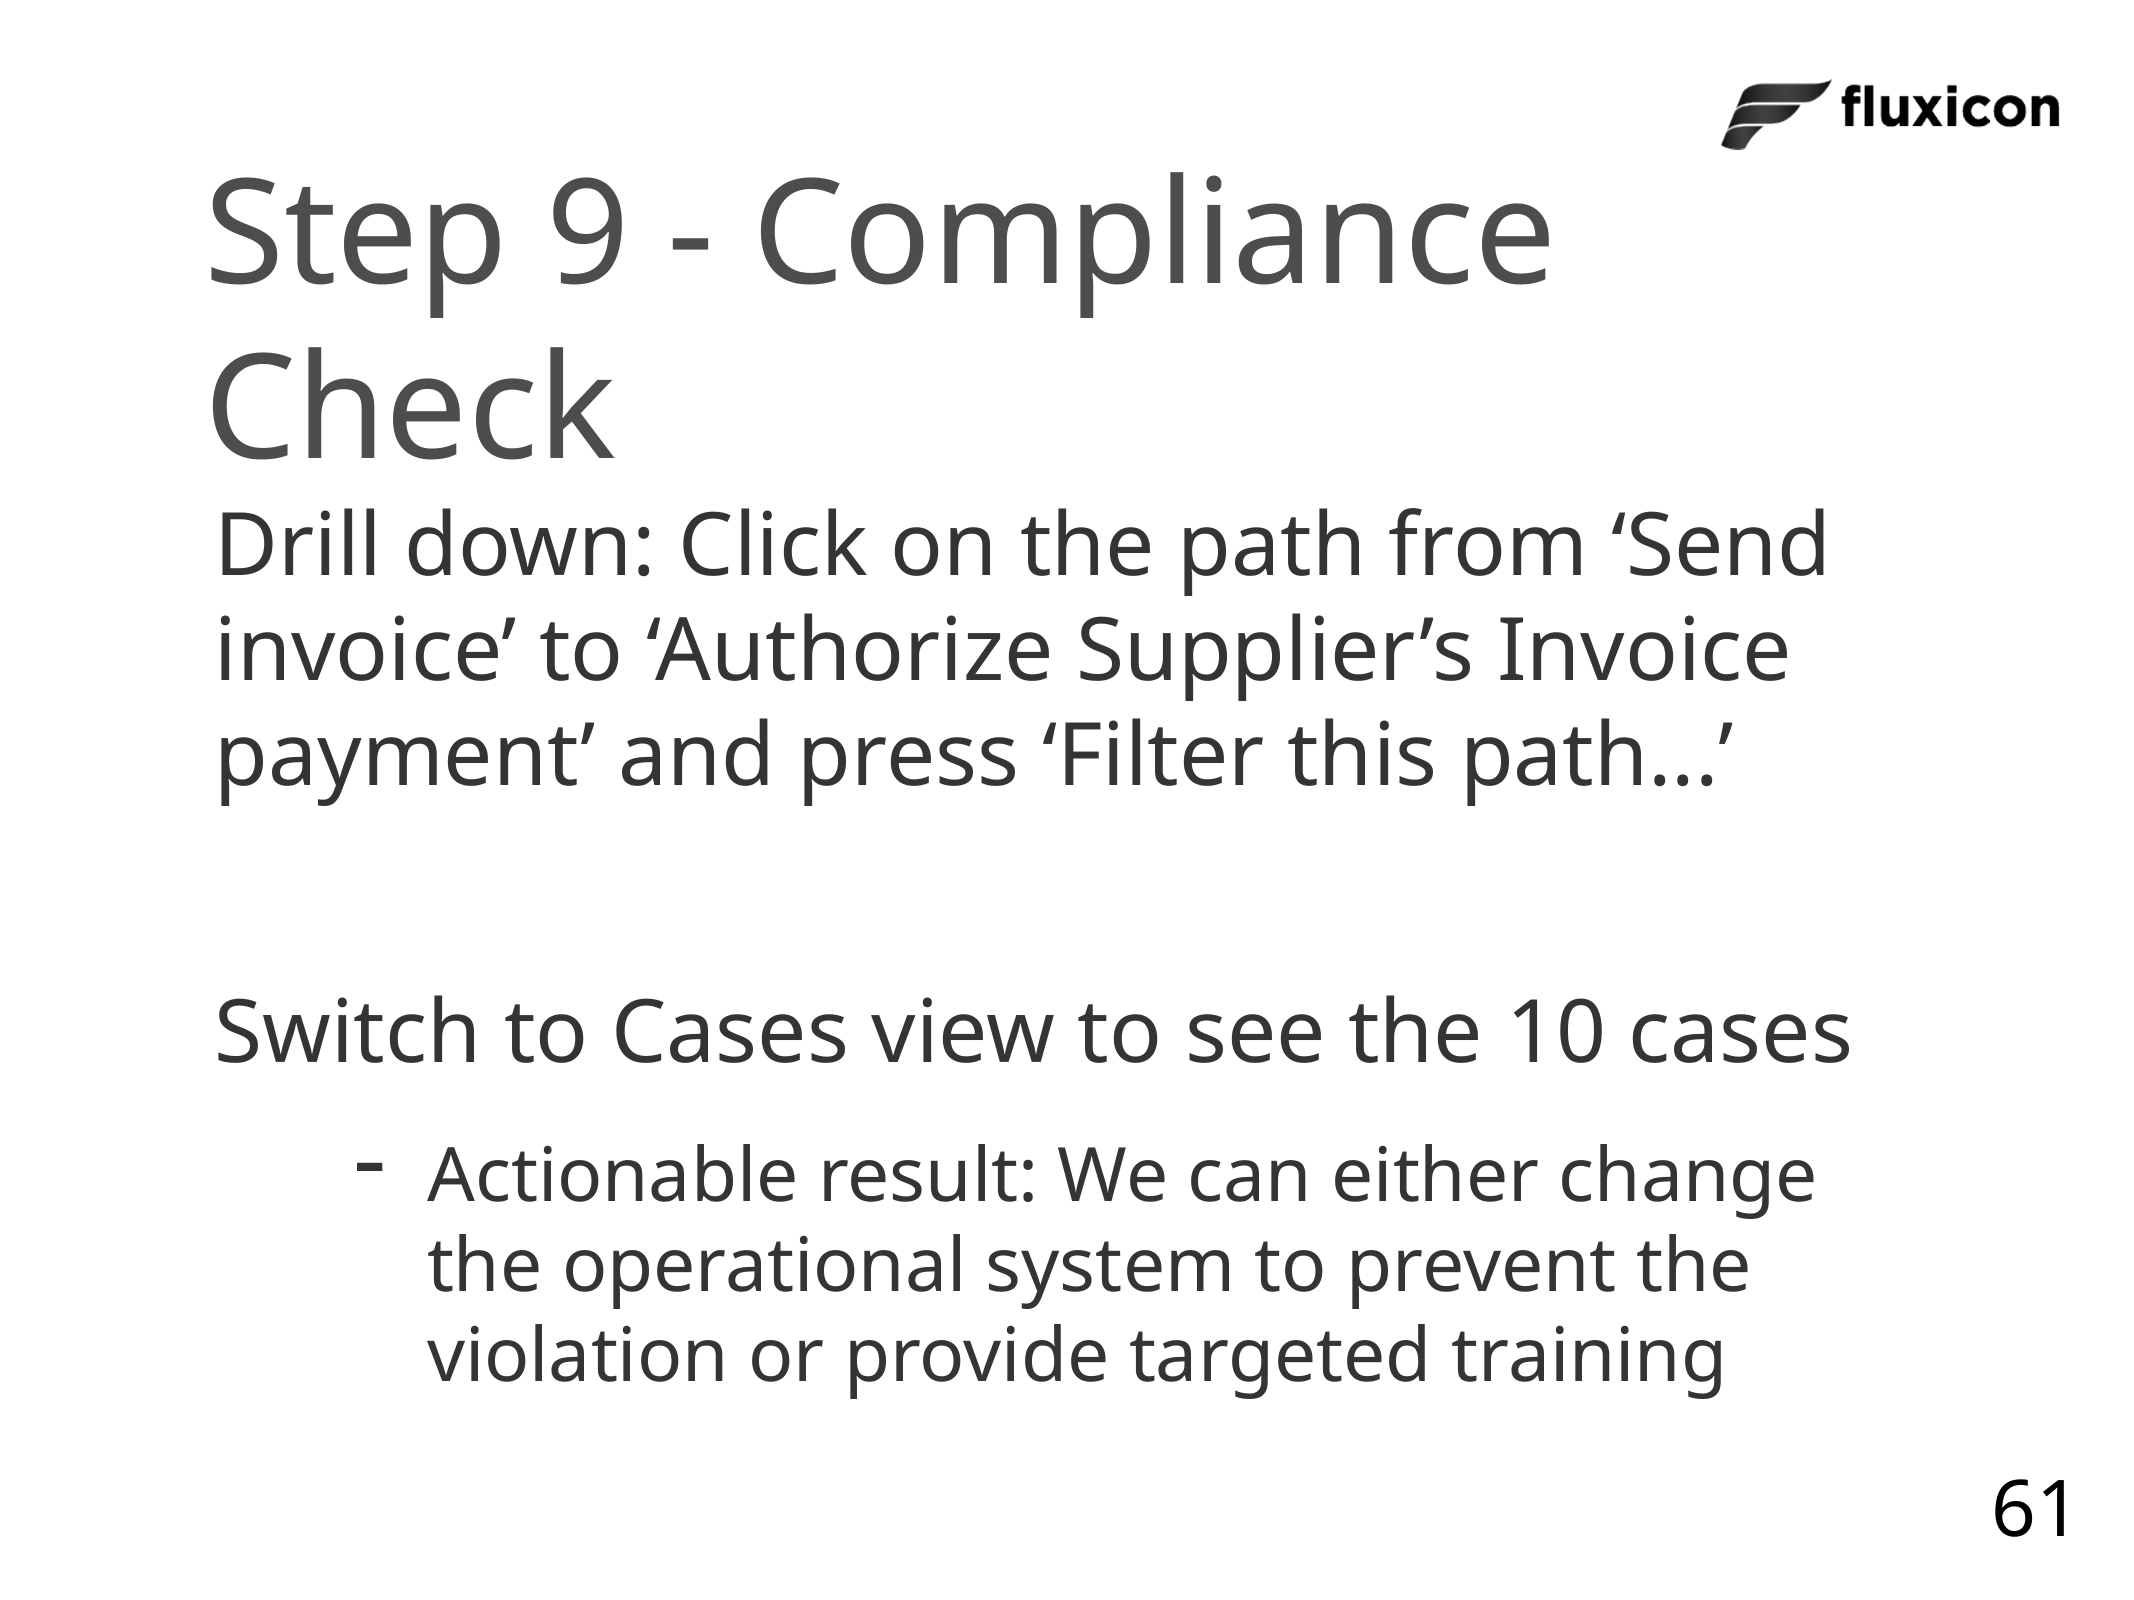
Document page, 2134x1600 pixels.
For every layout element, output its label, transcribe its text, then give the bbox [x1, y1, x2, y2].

list Drill down: Click on the path from ‘Send invoice’ to ‘Authorize Supplier’s Invoice payment’ and press ‘Filter this path...’ Switch to Cases view to see the 10 cases Actionable result: We can either change the operational system to prevent the violation or provide targeted training [208, 481, 1950, 1465]
text_box 61 [1976, 1450, 2105, 1573]
picture [1721, 78, 2063, 150]
title Step 9 - Compliance Check [197, 208, 1992, 417]
